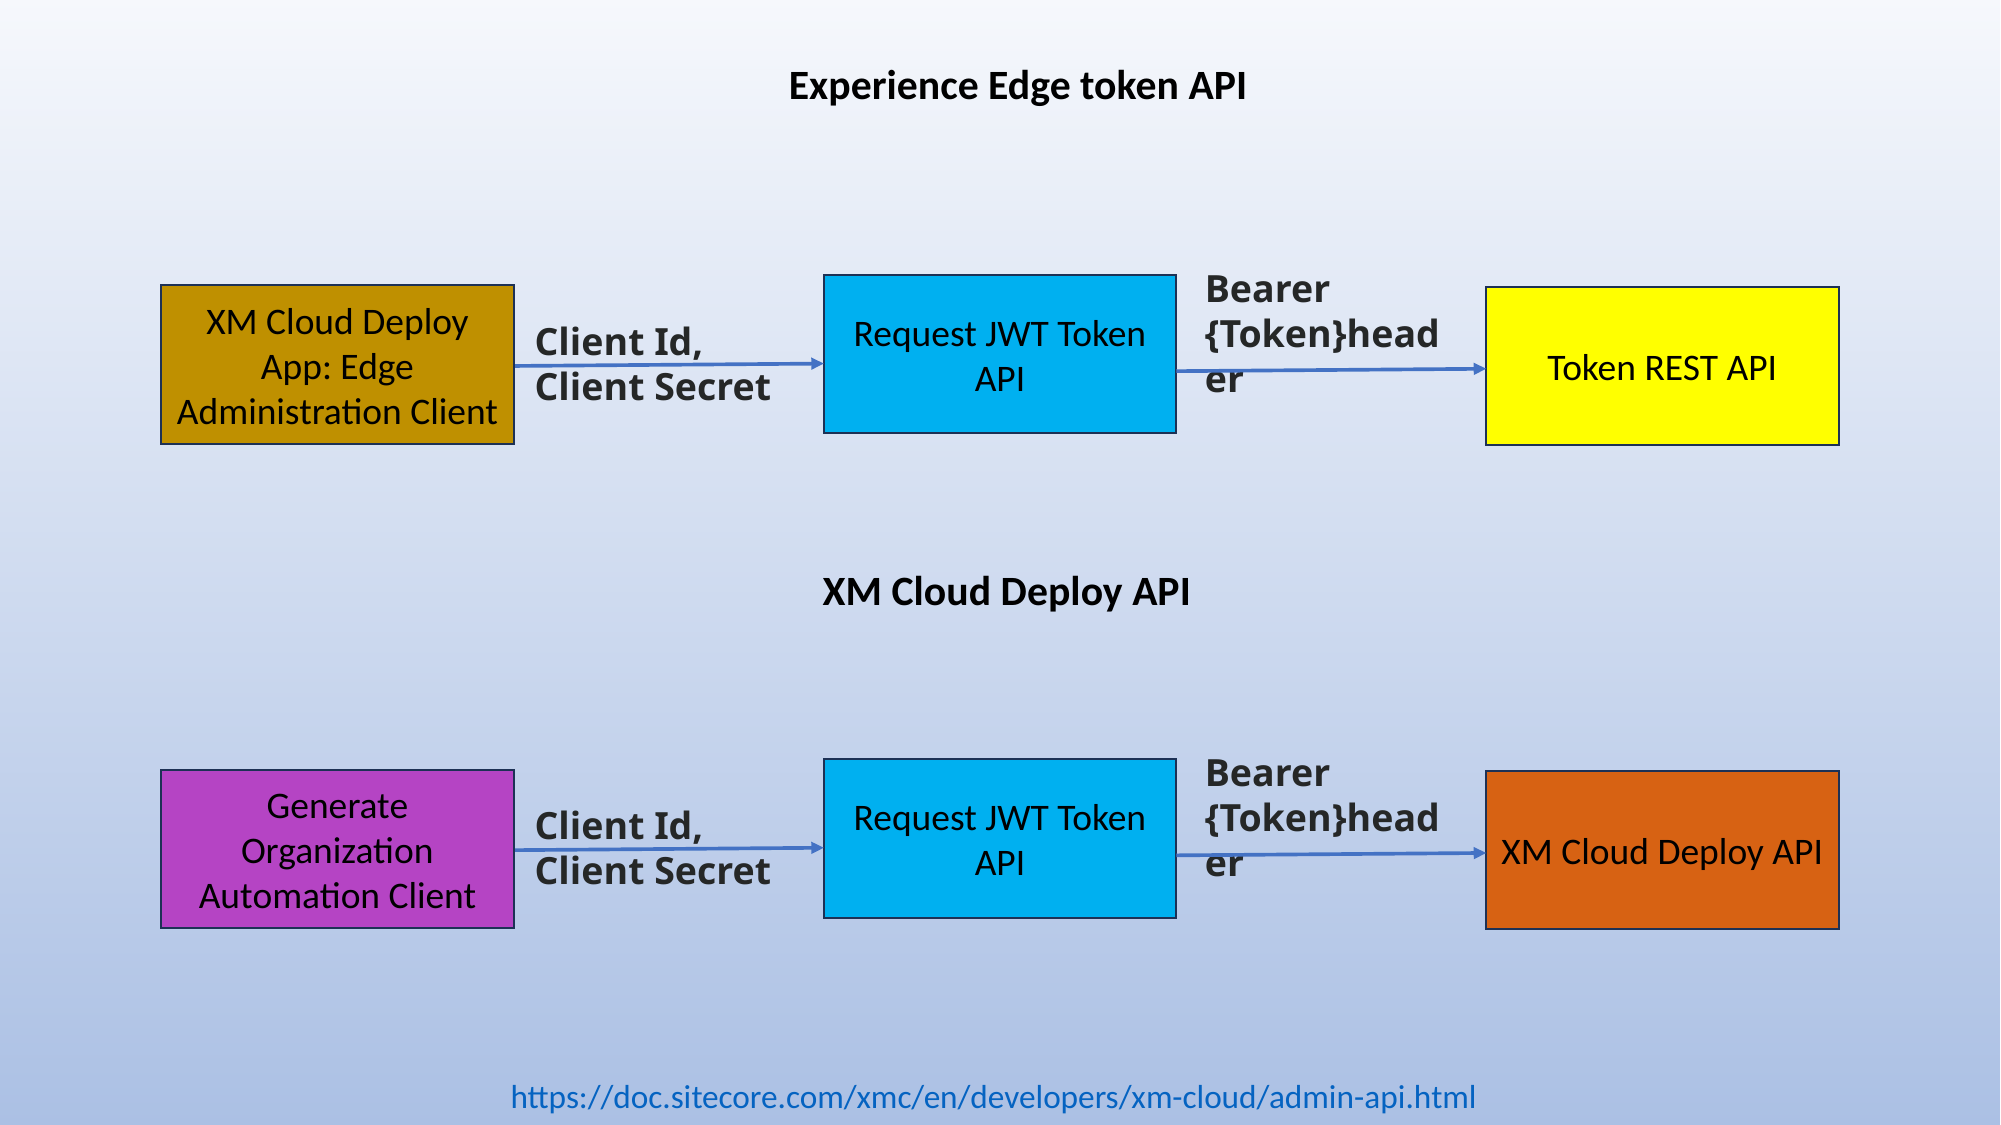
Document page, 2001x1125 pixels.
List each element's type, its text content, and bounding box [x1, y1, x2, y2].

text_box Client Id, Client Secret [519, 794, 790, 847]
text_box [1176, 368, 1487, 372]
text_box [1176, 852, 1487, 856]
text_box Experience Edge token API [774, 50, 1282, 115]
text_box Request JWT Token API [823, 758, 1177, 919]
text_box Generate Organization Automation Client [160, 769, 515, 929]
text_box Client Id, Client Secret [519, 366, 790, 416]
text_box XM Cloud Deploy API [807, 556, 1263, 622]
text_box Bearer {Token}header [1189, 372, 1460, 408]
text_box https://doc.sitecore.com/xmc/en/developers/xm-cloud/admin-api.html [495, 1068, 1504, 1123]
text_box Request JWT Token API [823, 274, 1177, 434]
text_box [513, 847, 824, 851]
text_box XM Cloud Deploy App: Edge Administration Client [160, 284, 515, 445]
text_box Client Id, Client Secret [519, 310, 790, 363]
text_box Bearer {Token}header [1189, 741, 1460, 852]
text_box Bearer {Token}header [1189, 856, 1460, 892]
text_box XM Cloud Deploy API [1485, 770, 1840, 930]
text_box Token REST API [1485, 286, 1840, 446]
text_box Client Id, Client Secret [519, 851, 790, 900]
text_box Bearer {Token}header [1189, 257, 1460, 368]
